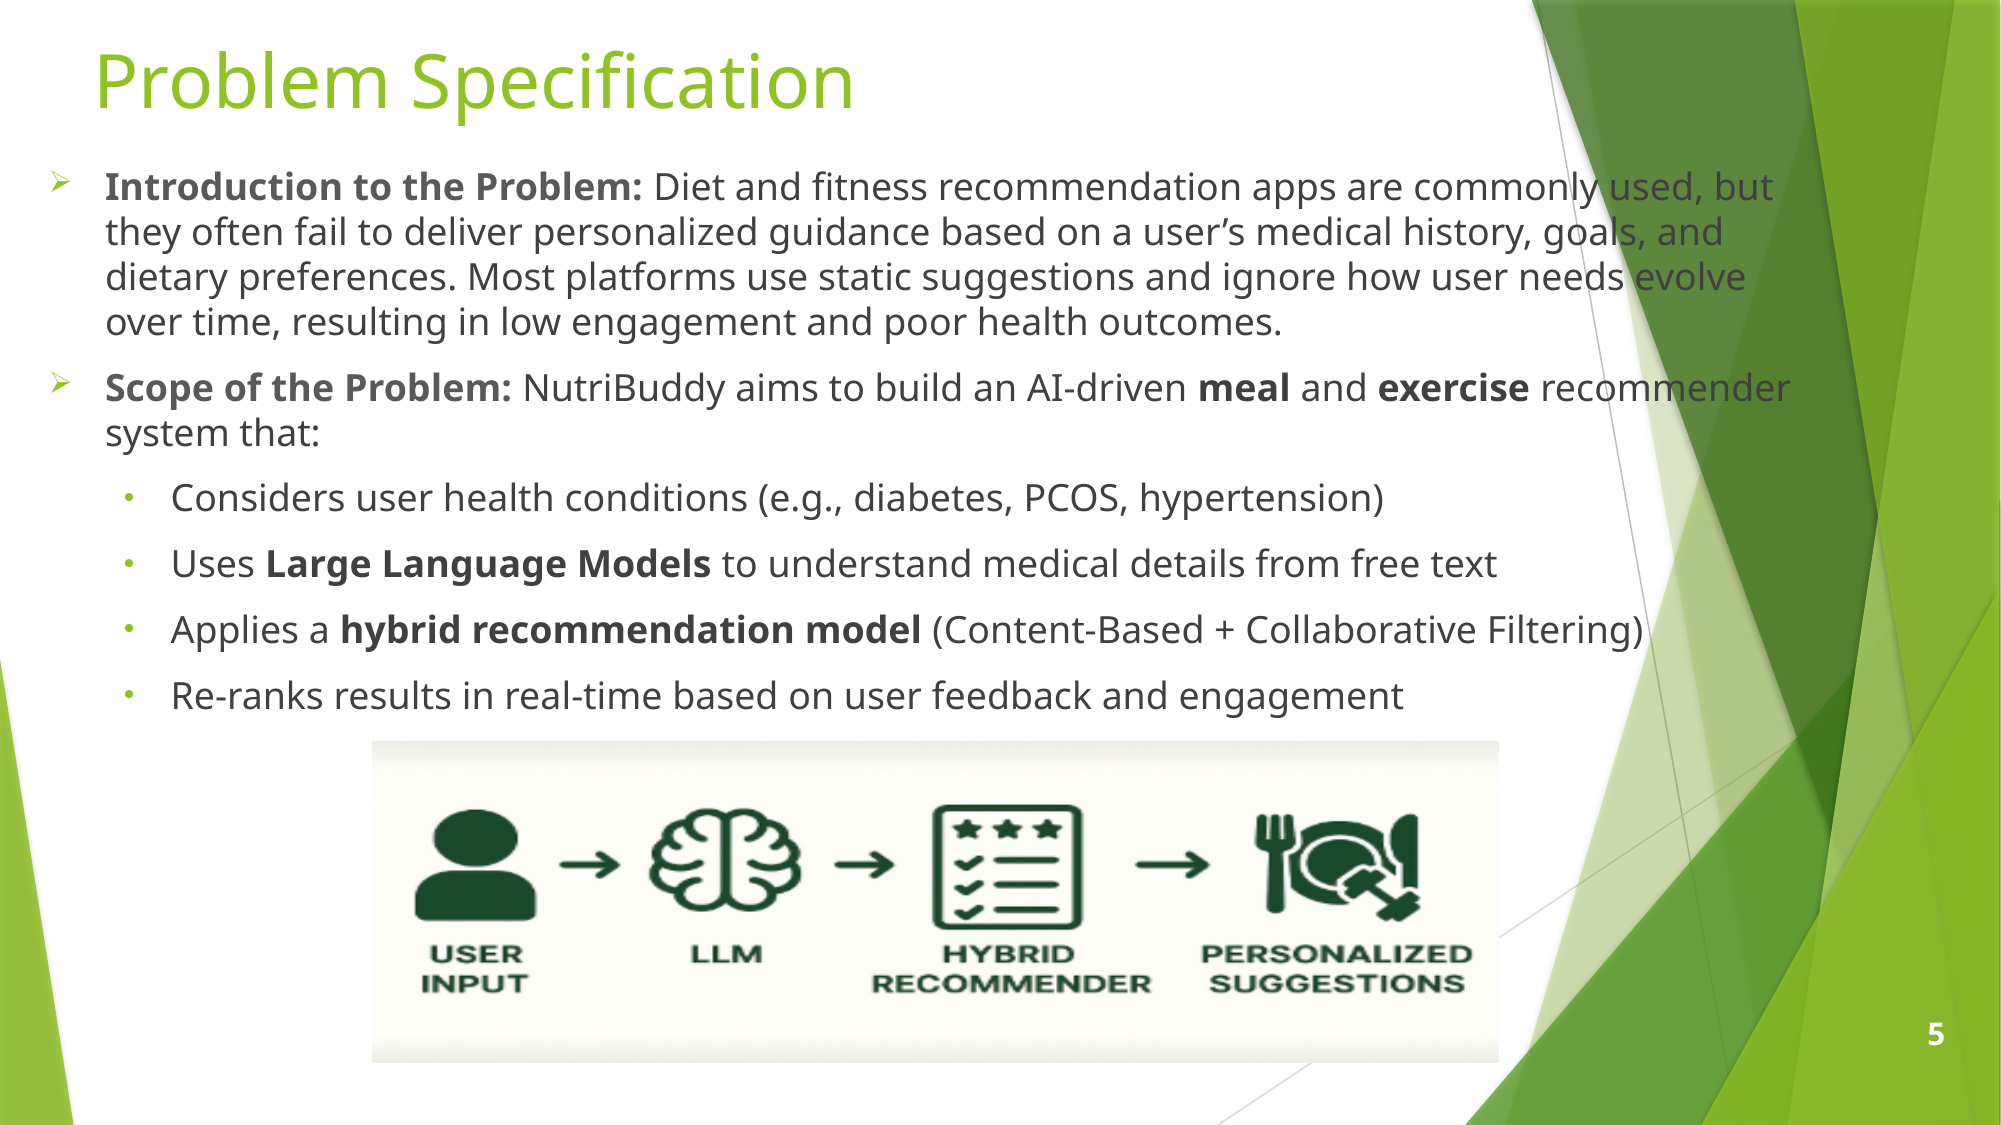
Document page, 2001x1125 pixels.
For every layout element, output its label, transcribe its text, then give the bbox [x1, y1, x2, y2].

list Introduction to the Problem: Diet and fitness recommendation apps are commonly used, but they often fail to deliver personalized guidance based on a user’s medical history, goals, and dietary preferences. Most platforms use static suggestions and ignore how user needs evolve over time, resulting in low engagement and poor health outcomes. Scope of the Problem: NutriBuddy aims to build an AI-driven meal and exercise recommender system that: Considers user health conditions (e.g., diabetes, PCOS, hypertension) Uses Large Language Models to understand medical details from free text Applies a hybrid recommendation model (Content-Based + Collaborative Filtering) Re-ranks results in real-time based on user feedback and engagement [33, 155, 1838, 1050]
picture [371, 740, 1500, 1063]
text_box 5 [1779, 960, 1961, 1112]
title Problem Specification [78, 25, 1489, 155]
